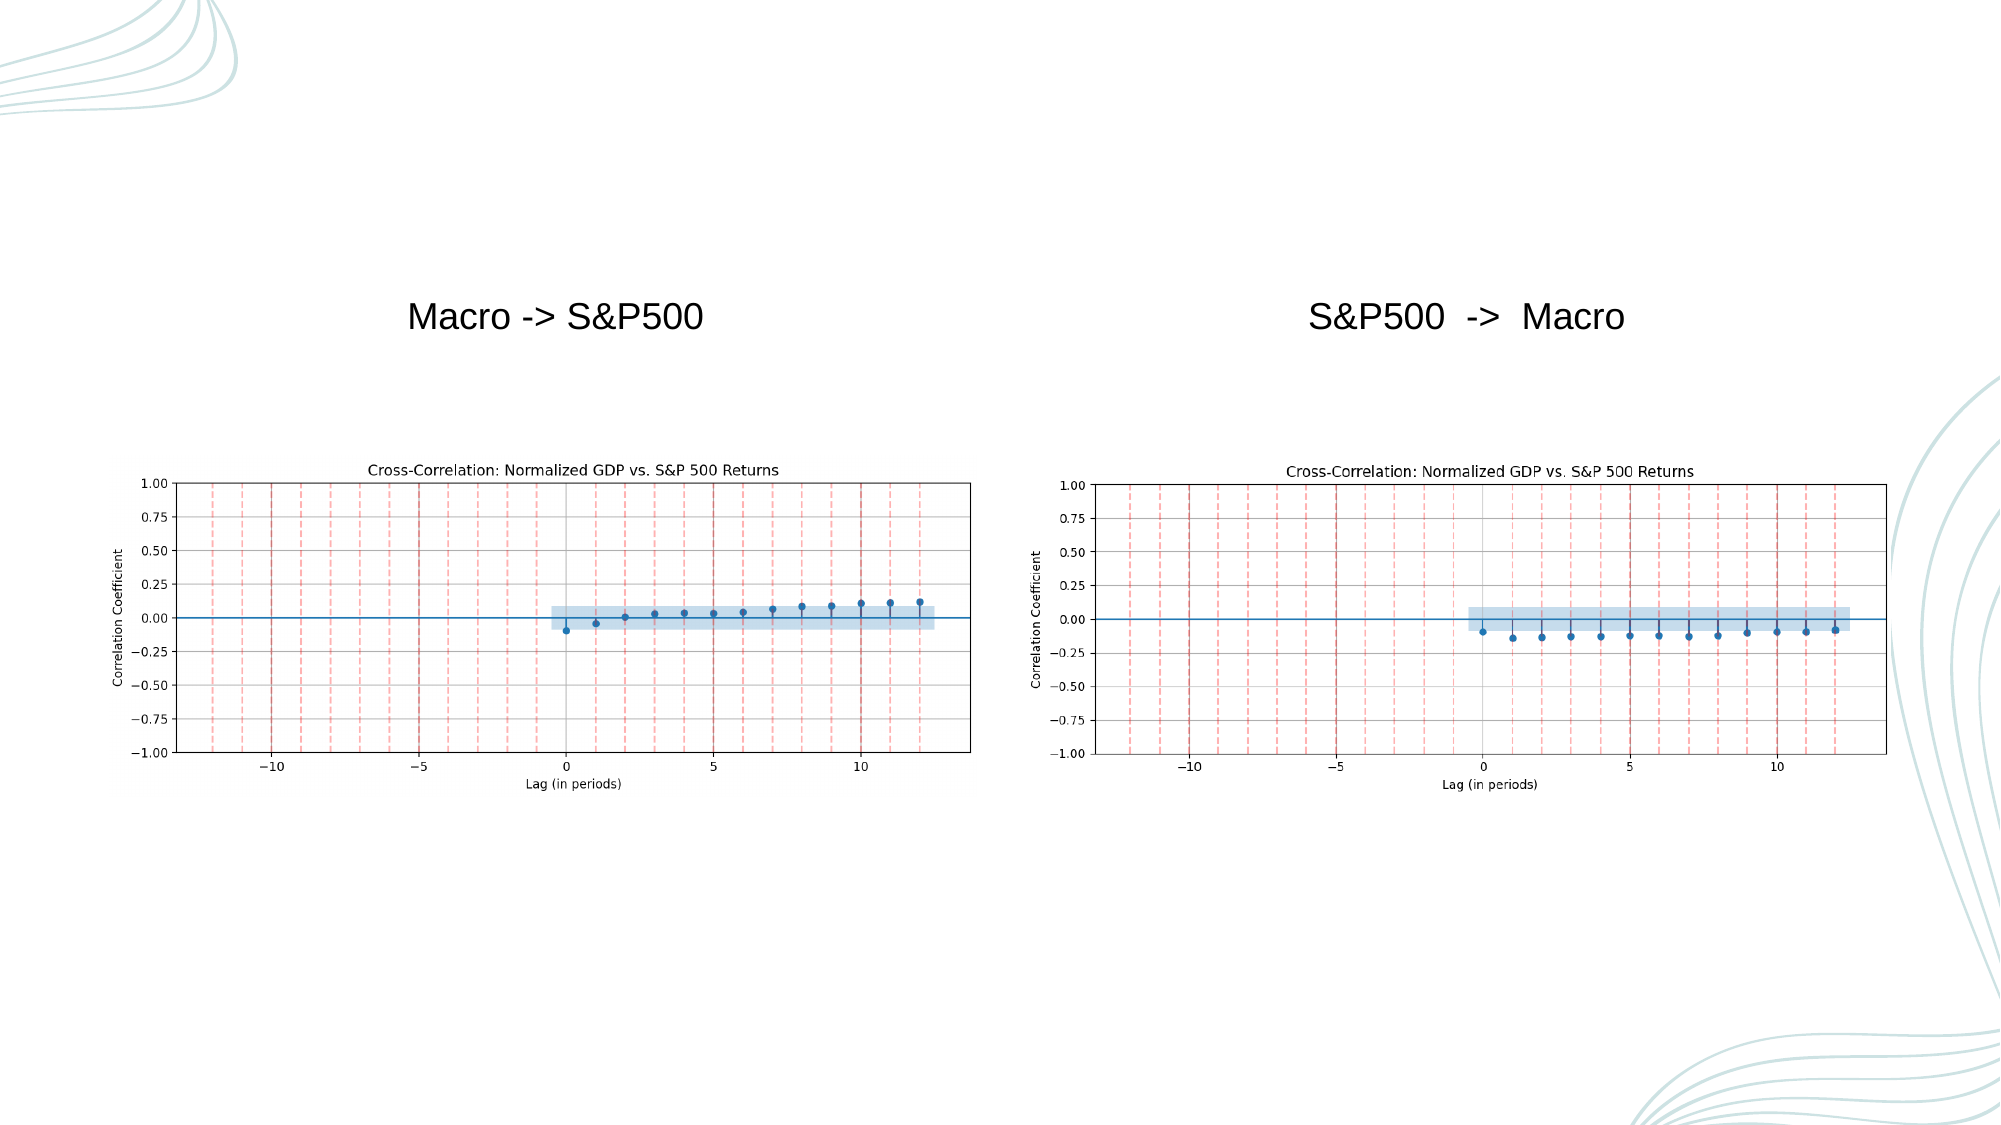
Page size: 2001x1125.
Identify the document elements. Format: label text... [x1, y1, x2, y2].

text_box S&P500 -> Macro [1293, 284, 1961, 345]
text_box Macro -> S&P500 [392, 284, 1060, 345]
picture [109, 455, 977, 797]
picture [1023, 460, 1891, 792]
